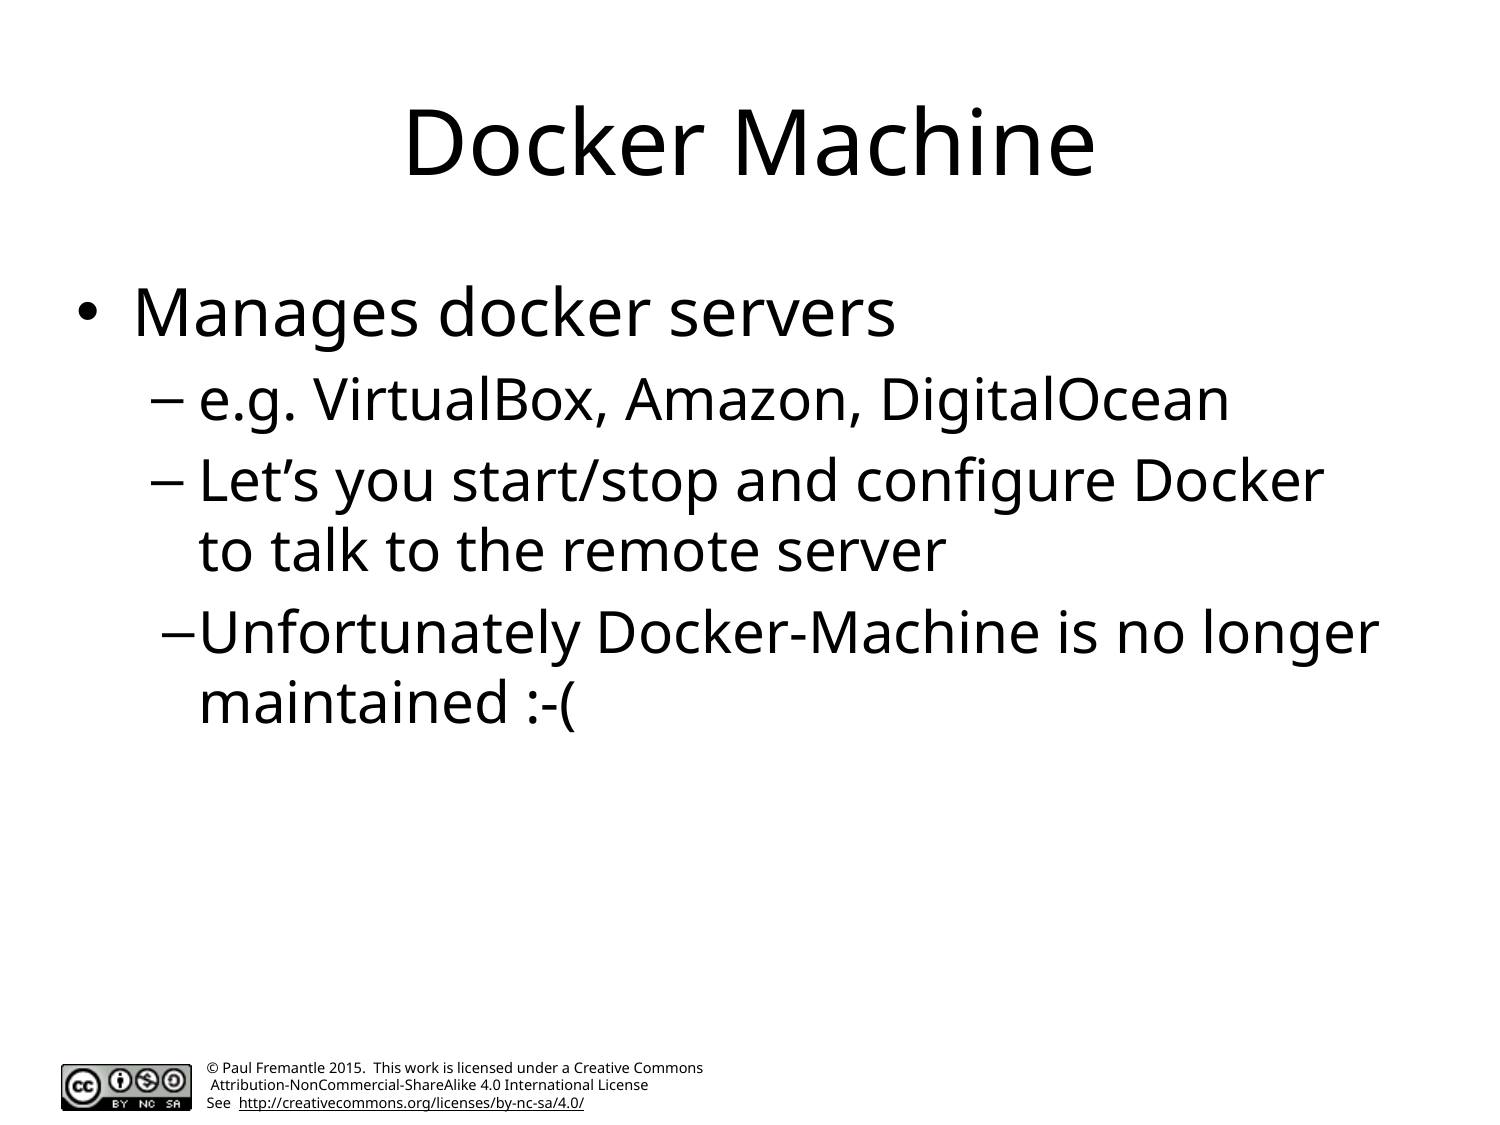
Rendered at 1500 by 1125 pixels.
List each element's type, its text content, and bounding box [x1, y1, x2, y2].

list Manages docker servers e.g. VirtualBox, Amazon, DigitalOcean Let’s you start/stop and configure Docker to talk to the remote server Unfortunately Docker-Machine is no longer maintained :-( [61, 262, 1412, 1005]
picture [61, 1064, 192, 1111]
title Docker Machine [75, 45, 1425, 233]
